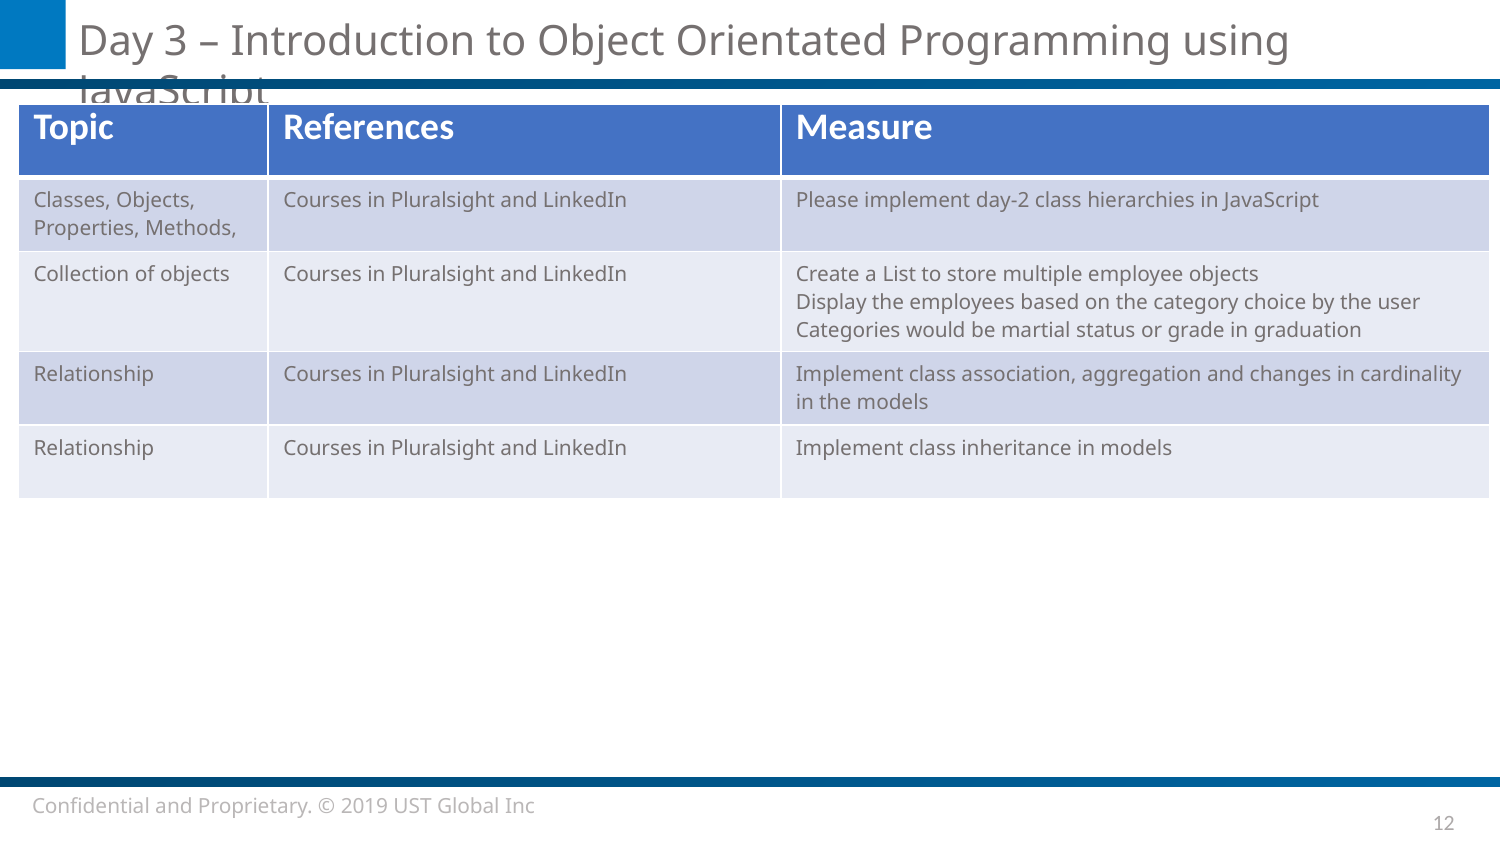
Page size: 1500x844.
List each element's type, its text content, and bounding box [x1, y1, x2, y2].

table_cell Courses in Pluralsight and LinkedIn [269, 352, 780, 424]
table_header Measure [782, 105, 1489, 175]
table_cell Courses in Pluralsight and LinkedIn [269, 180, 780, 251]
table_cell Courses in Pluralsight and LinkedIn [269, 426, 780, 498]
table_cell Courses in Pluralsight and LinkedIn [269, 252, 780, 351]
table_cell Implement class association, aggregation and changes in cardinality in the models [782, 352, 1489, 424]
text_box [0, 777, 1500, 787]
text_box [0, 79, 1500, 89]
table_cell Collection of objects [19, 252, 267, 351]
table_header Topic [19, 105, 267, 175]
table_cell Implement class inheritance in models [782, 426, 1489, 498]
table_cell Create a List to store multiple employee objects Display the employees based on the category choice by the user Categories would be martial status or grade in graduation [782, 252, 1489, 351]
title Day 3 – Introduction to Object Orientated Programming using JavaScript [78, 13, 1453, 65]
table_cell Relationship [19, 352, 267, 424]
table_cell Please implement day-2 class hierarchies in JavaScript [782, 180, 1489, 251]
table_cell Classes, Objects, Properties, Methods, [19, 180, 267, 251]
table_cell Relationship [19, 426, 267, 498]
table_header References [269, 105, 780, 175]
